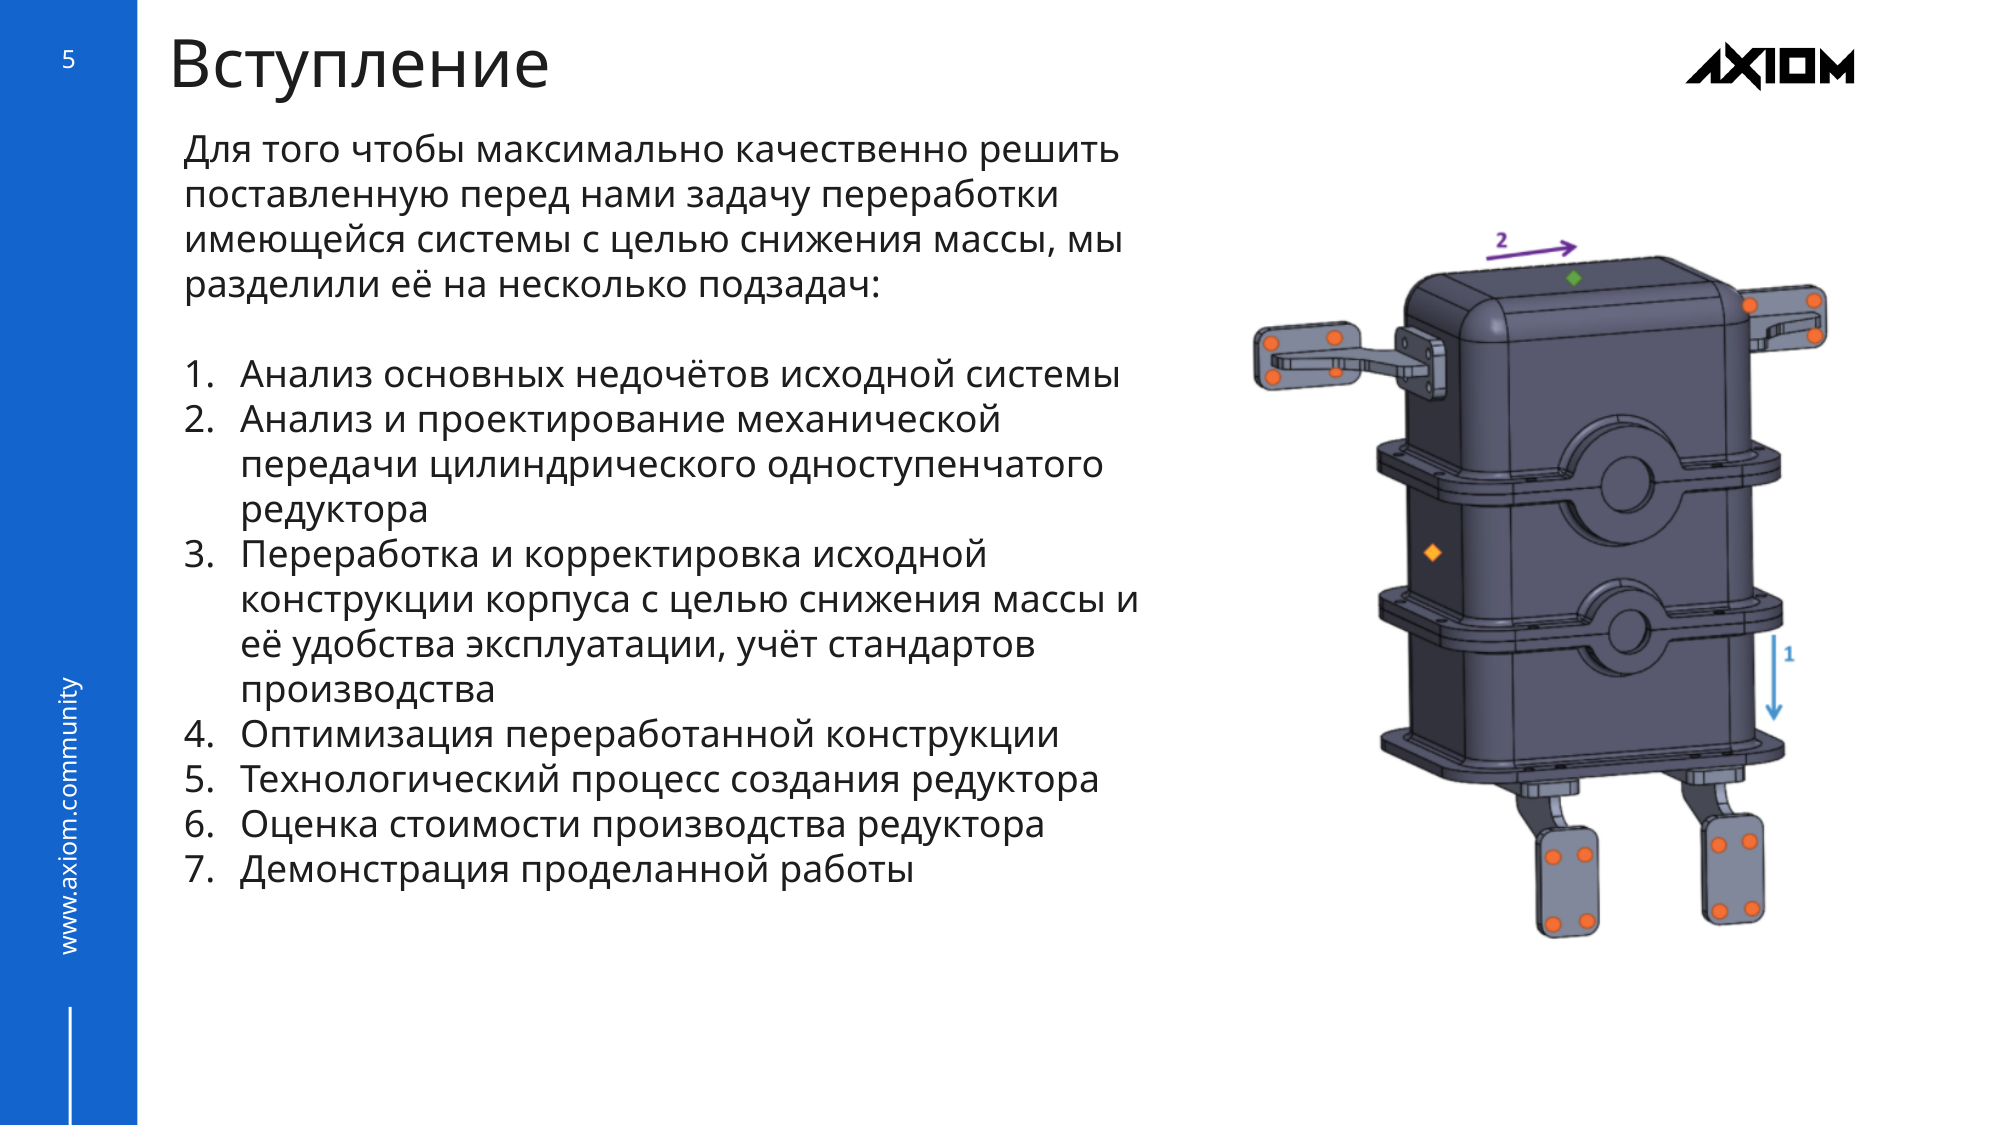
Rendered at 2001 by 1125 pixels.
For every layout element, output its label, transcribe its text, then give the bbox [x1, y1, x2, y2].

slide_number 5 [16, 30, 122, 91]
footer www.axiom.community [38, 295, 99, 971]
picture [1685, 41, 1855, 91]
text_box Для того чтобы максимально качественно решить поставленную перед нами задачу переработки имеющейся системы с целью снижения массы, мы разделили её на несколько подзадач: Анализ основных недочётов исходной системы Анализ и проектирование механической передачи цилиндрического одноступенчатого редуктора Переработка и корректировка исходной конструкции корпуса с целью снижения массы и её удобства эксплуатации, учёт стандартов производства Оптимизация переработанной конструкции Технологический процесс создания редуктора Оценка стоимости производства редуктора Демонстрация проделанной работы [169, 117, 1170, 897]
title Вступление [153, 2, 1651, 129]
picture [1239, 218, 1843, 951]
